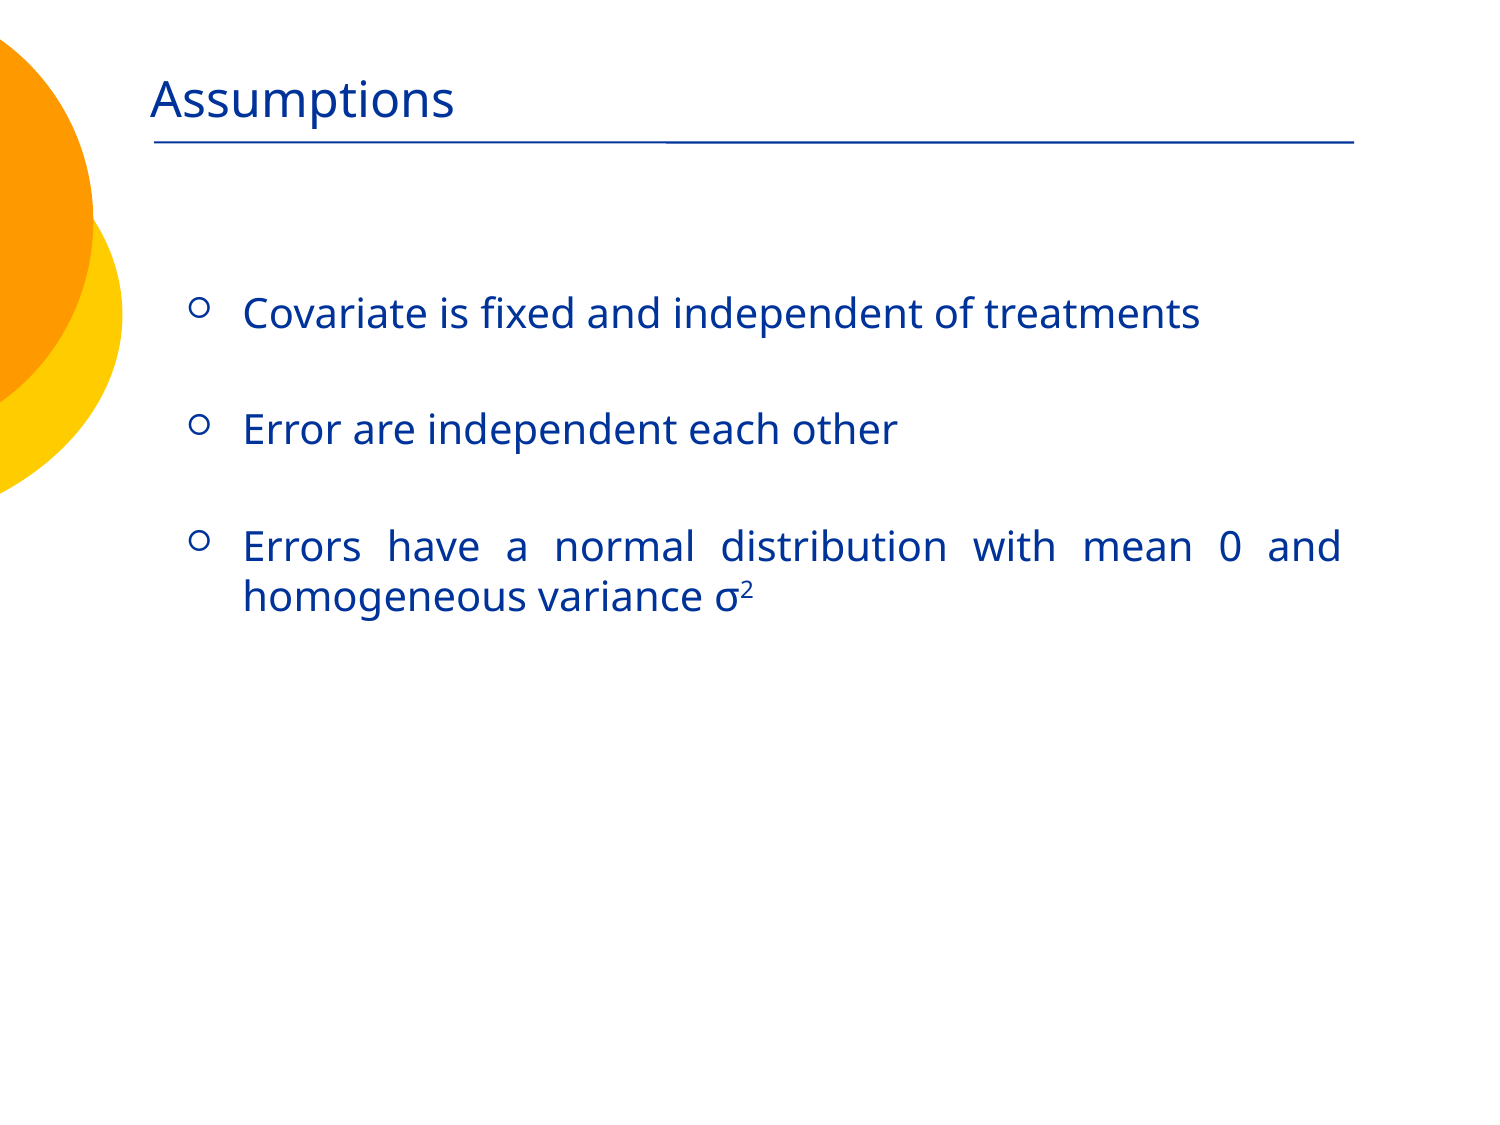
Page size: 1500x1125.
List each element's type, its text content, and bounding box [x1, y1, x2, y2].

title Assumptions [135, 19, 1401, 136]
list Covariate is fixed and independent of treatments Error are independent each other Errors have a normal distribution with mean 0 and homogeneous variance σ2 [171, 278, 1358, 823]
